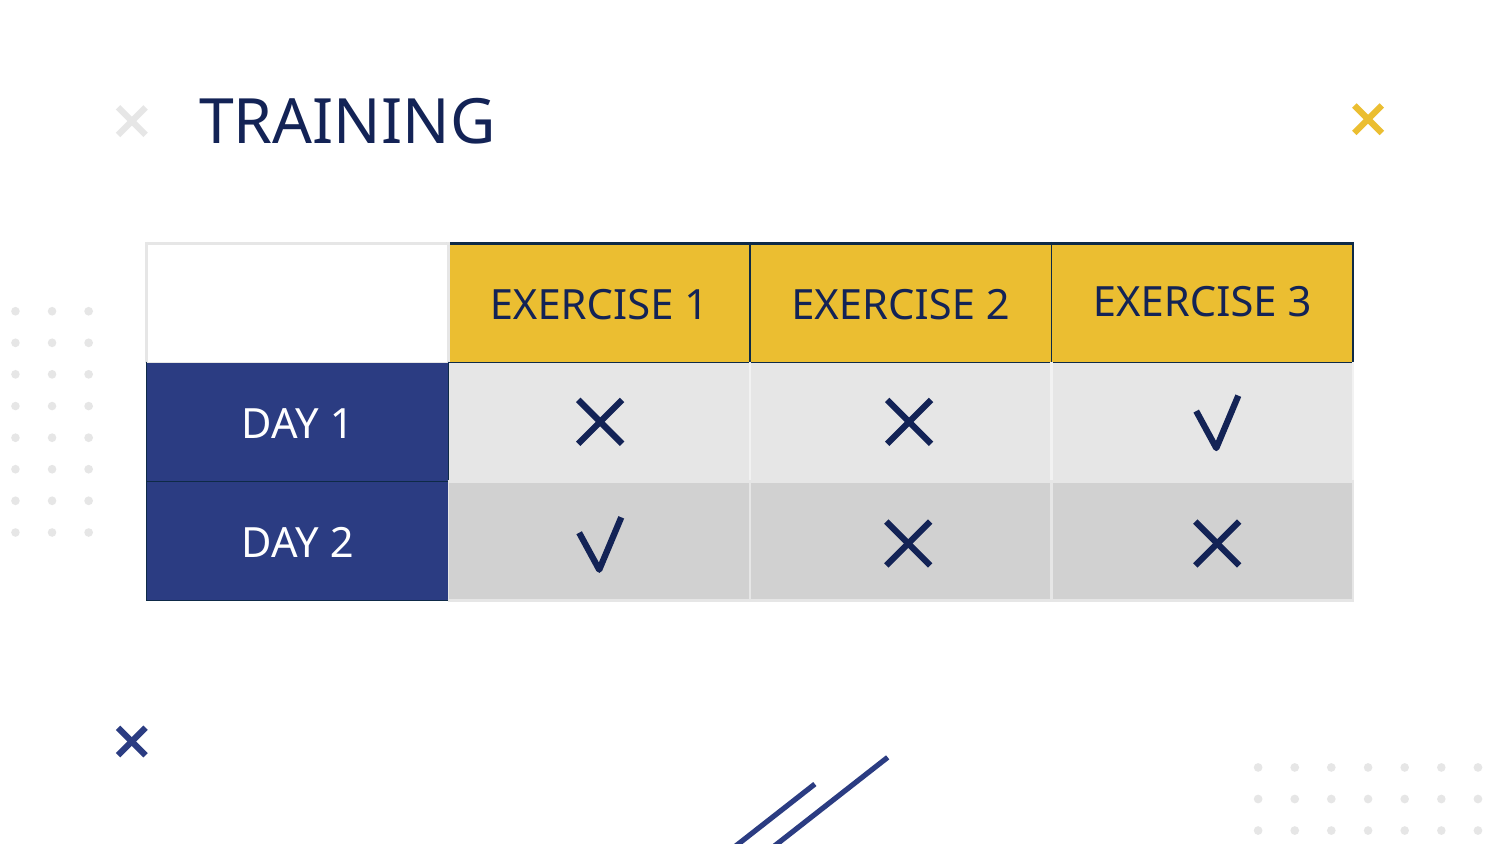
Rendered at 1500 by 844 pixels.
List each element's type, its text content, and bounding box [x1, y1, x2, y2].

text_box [886, 521, 931, 566]
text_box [1195, 521, 1240, 566]
table_header EXERCISE 2 [751, 245, 1051, 362]
table_cell DAY 2 [147, 482, 448, 600]
text_box [1196, 395, 1239, 449]
table_cell [449, 363, 749, 480]
table_header [148, 245, 447, 362]
table_header EXERCISE 1 [450, 245, 749, 362]
title TRAINING [184, 67, 750, 171]
table_cell DAY 1 [147, 363, 448, 481]
table_header EXERCISE 3 [1052, 245, 1352, 362]
table_cell [751, 483, 1050, 599]
table_cell [1053, 483, 1352, 599]
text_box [886, 399, 932, 445]
table_cell [1053, 363, 1352, 480]
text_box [578, 399, 623, 445]
table_cell [751, 363, 1050, 480]
table_cell [449, 483, 749, 599]
text_box [579, 517, 622, 570]
